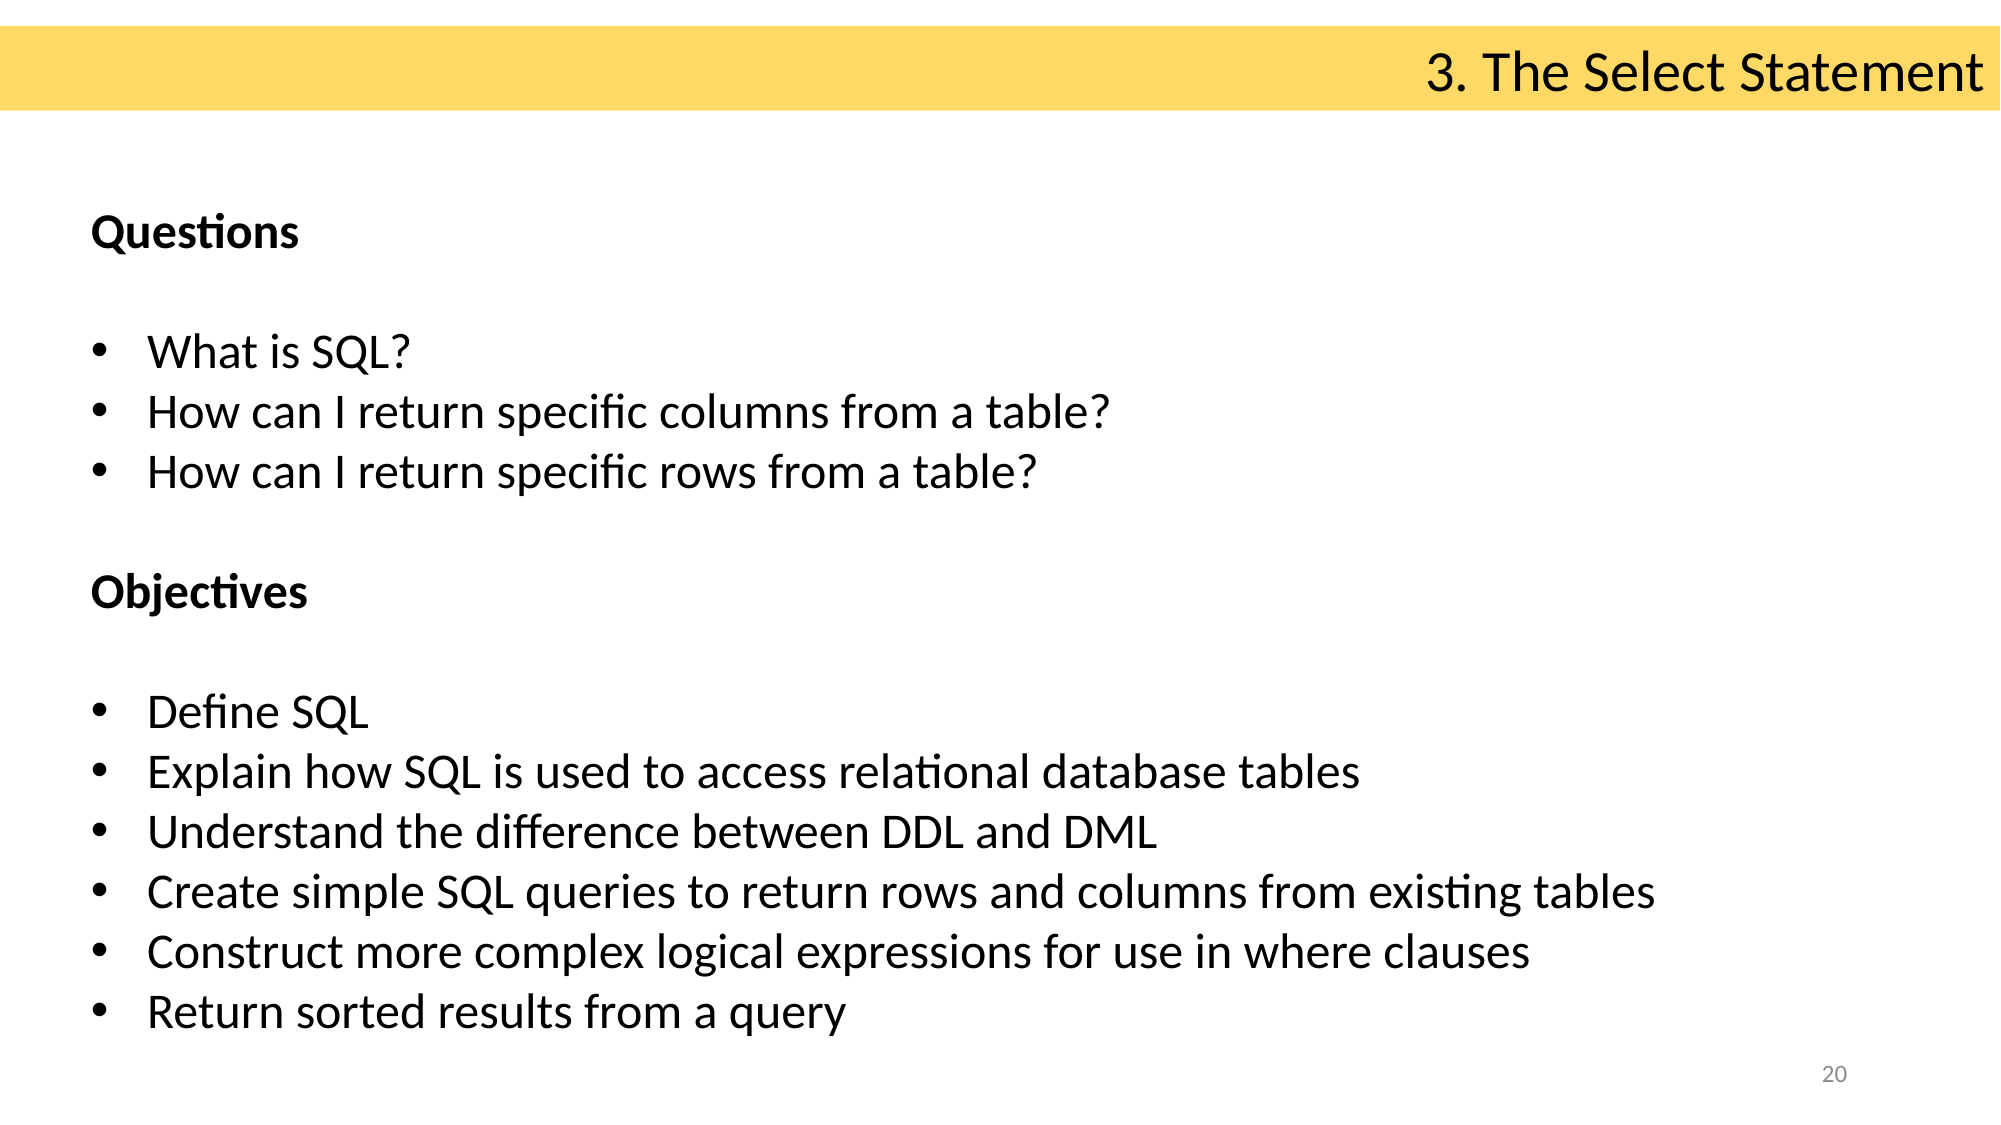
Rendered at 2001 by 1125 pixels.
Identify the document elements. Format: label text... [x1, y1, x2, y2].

text_box Questions What is SQL? How can I return specific columns from a table? How can I return specific rows from a table? Objectives Define SQL Explain how SQL is used to access relational database tables Understand the difference between DDL and DML Create simple SQL queries to return rows and columns from existing tables Construct more complex logical expressions for use in where clauses Return sorted results from a query [76, 191, 1861, 1047]
text_box 3. The Select Statement [0, 25, 2000, 111]
slide_number 20 [1412, 1042, 1863, 1103]
